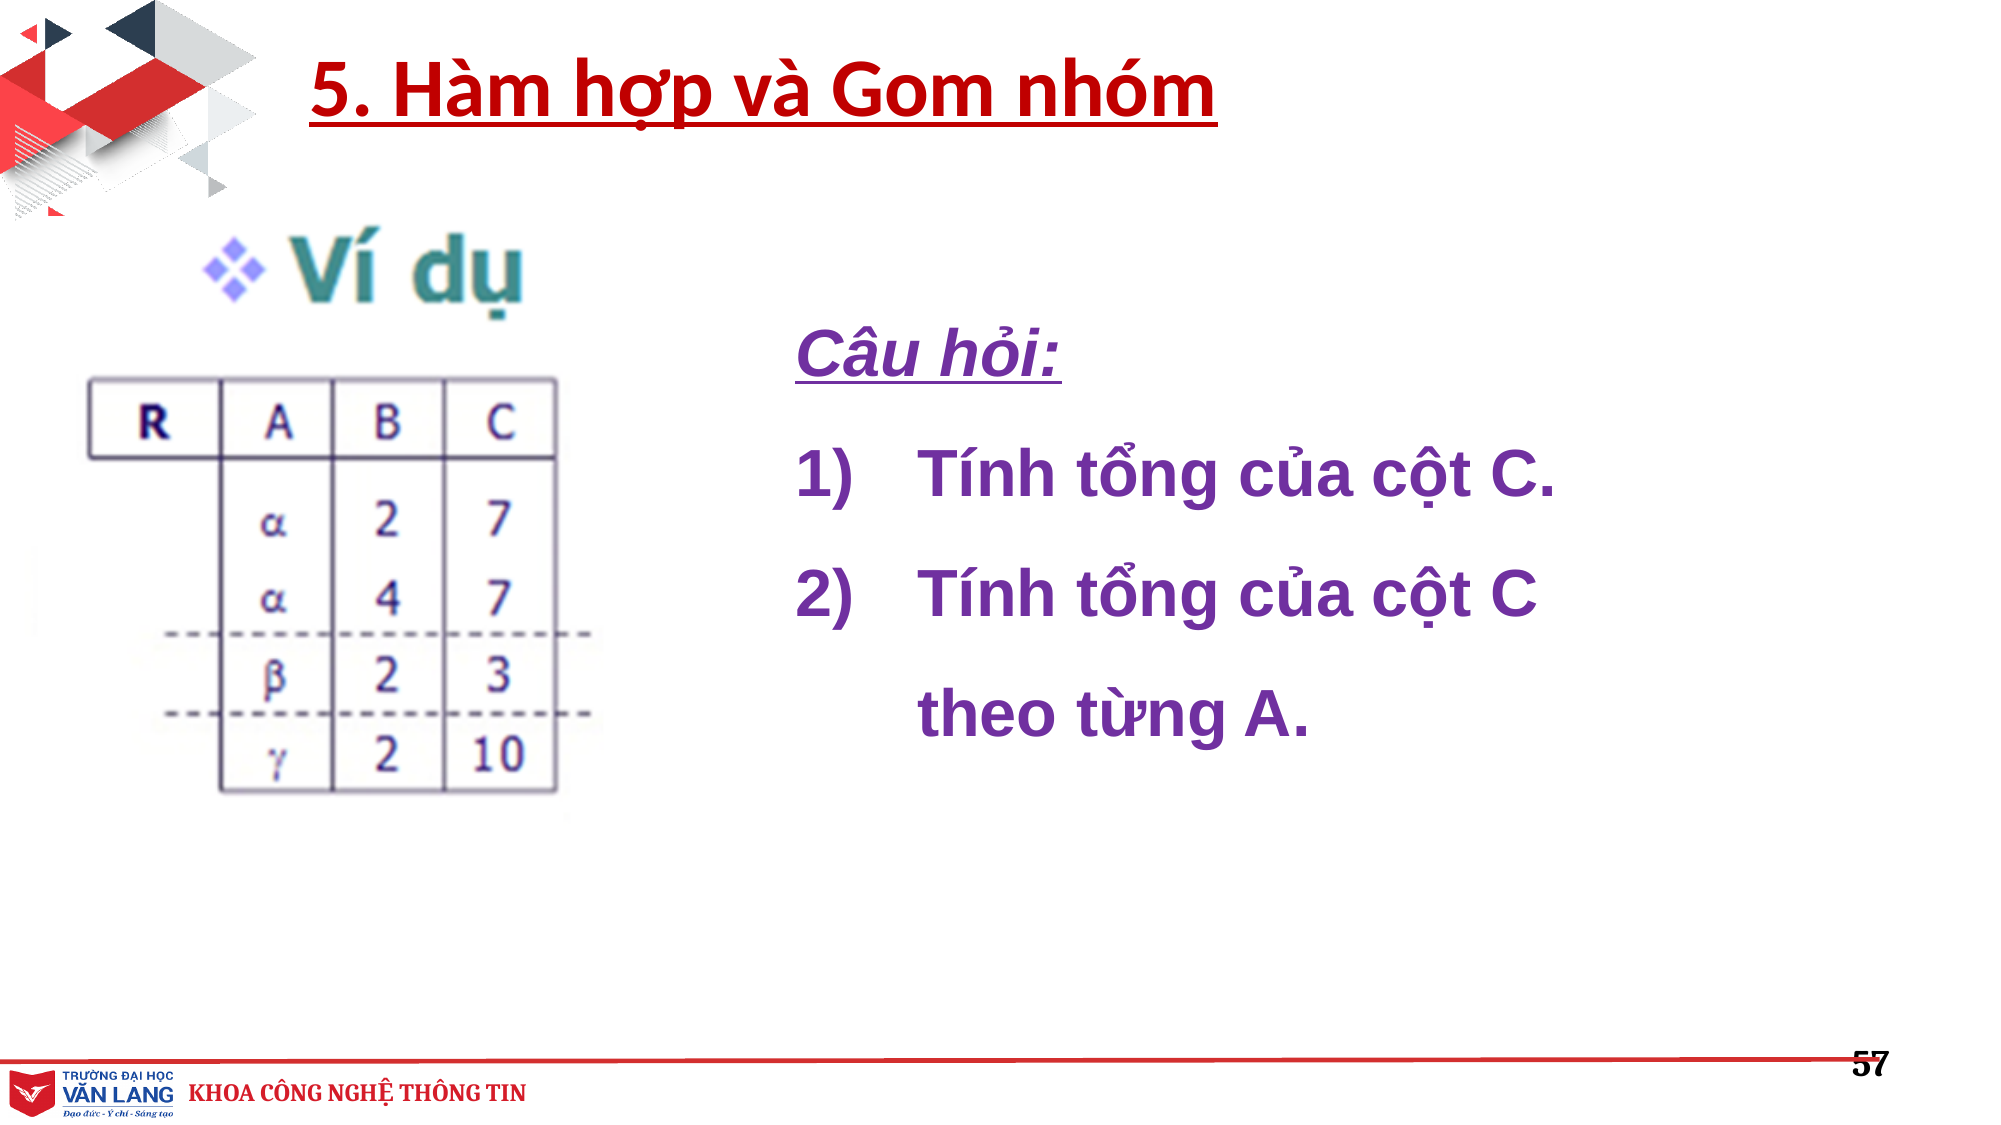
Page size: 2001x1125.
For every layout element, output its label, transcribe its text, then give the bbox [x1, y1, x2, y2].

picture [8, 1069, 173, 1118]
picture [0, 0, 648, 832]
text_box Câu hỏi: Tính tổng của cột C. Tính tổng của cột C theo từng A. [780, 216, 1693, 804]
title 5. Hàm hợp và Gom nhóm [294, 37, 2000, 143]
